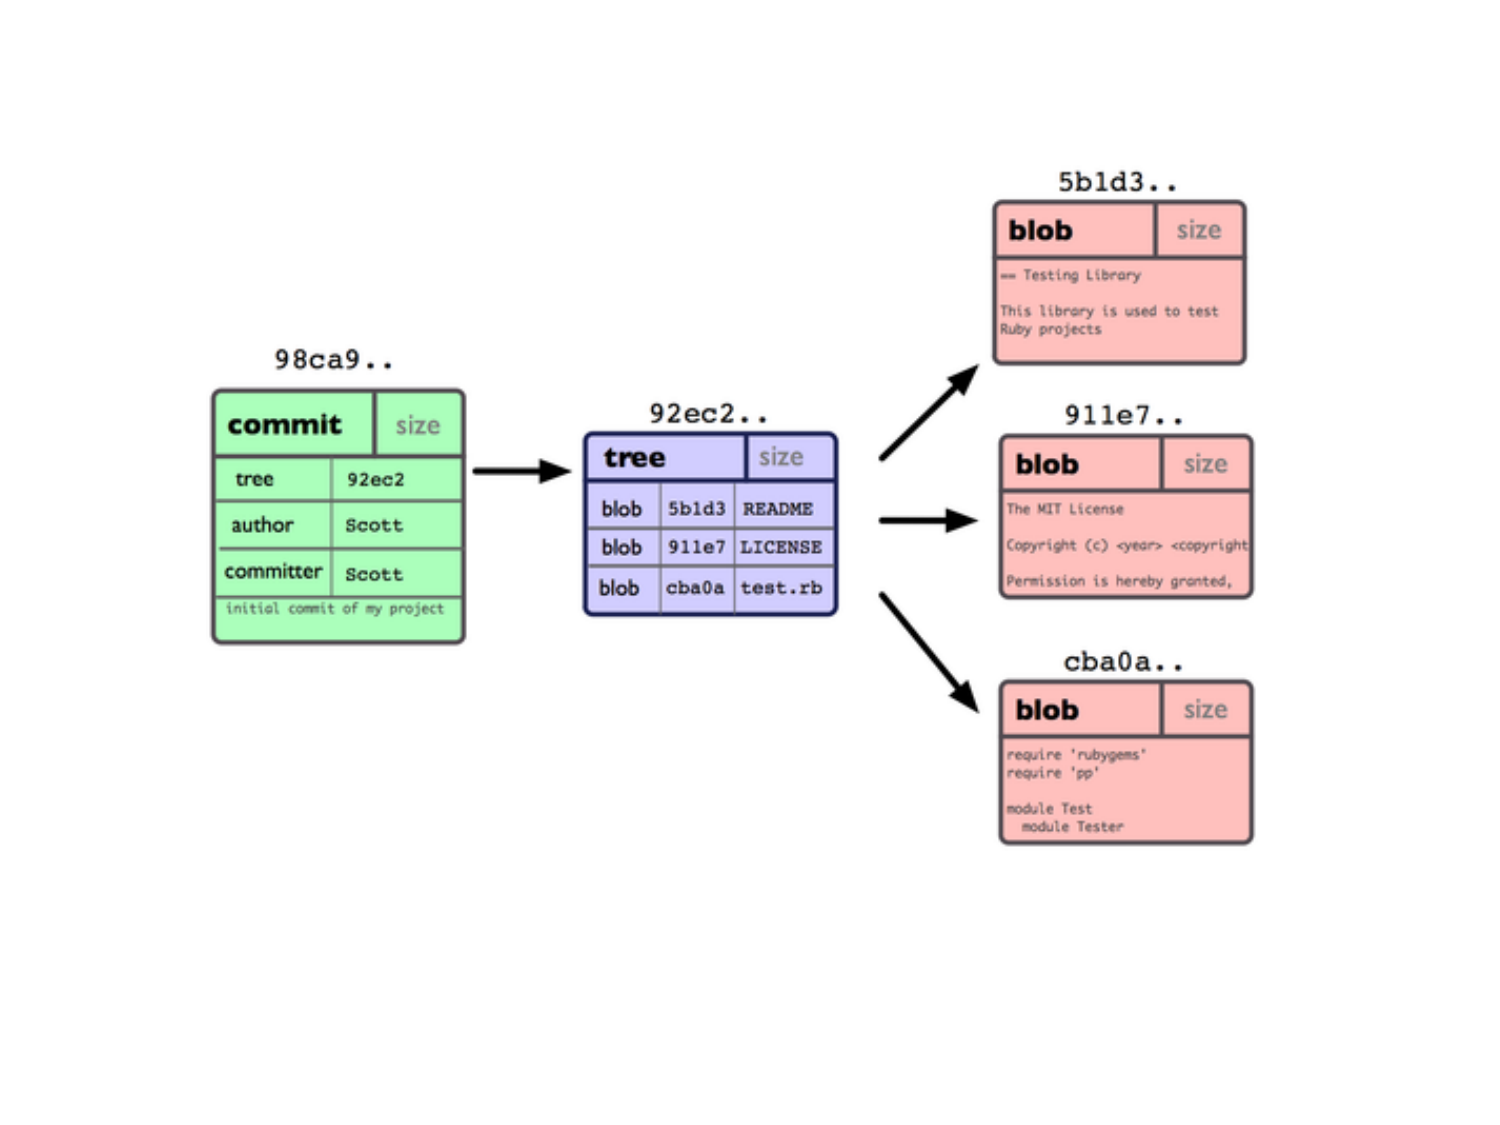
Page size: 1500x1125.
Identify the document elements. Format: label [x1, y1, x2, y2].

picture [206, 160, 1259, 872]
